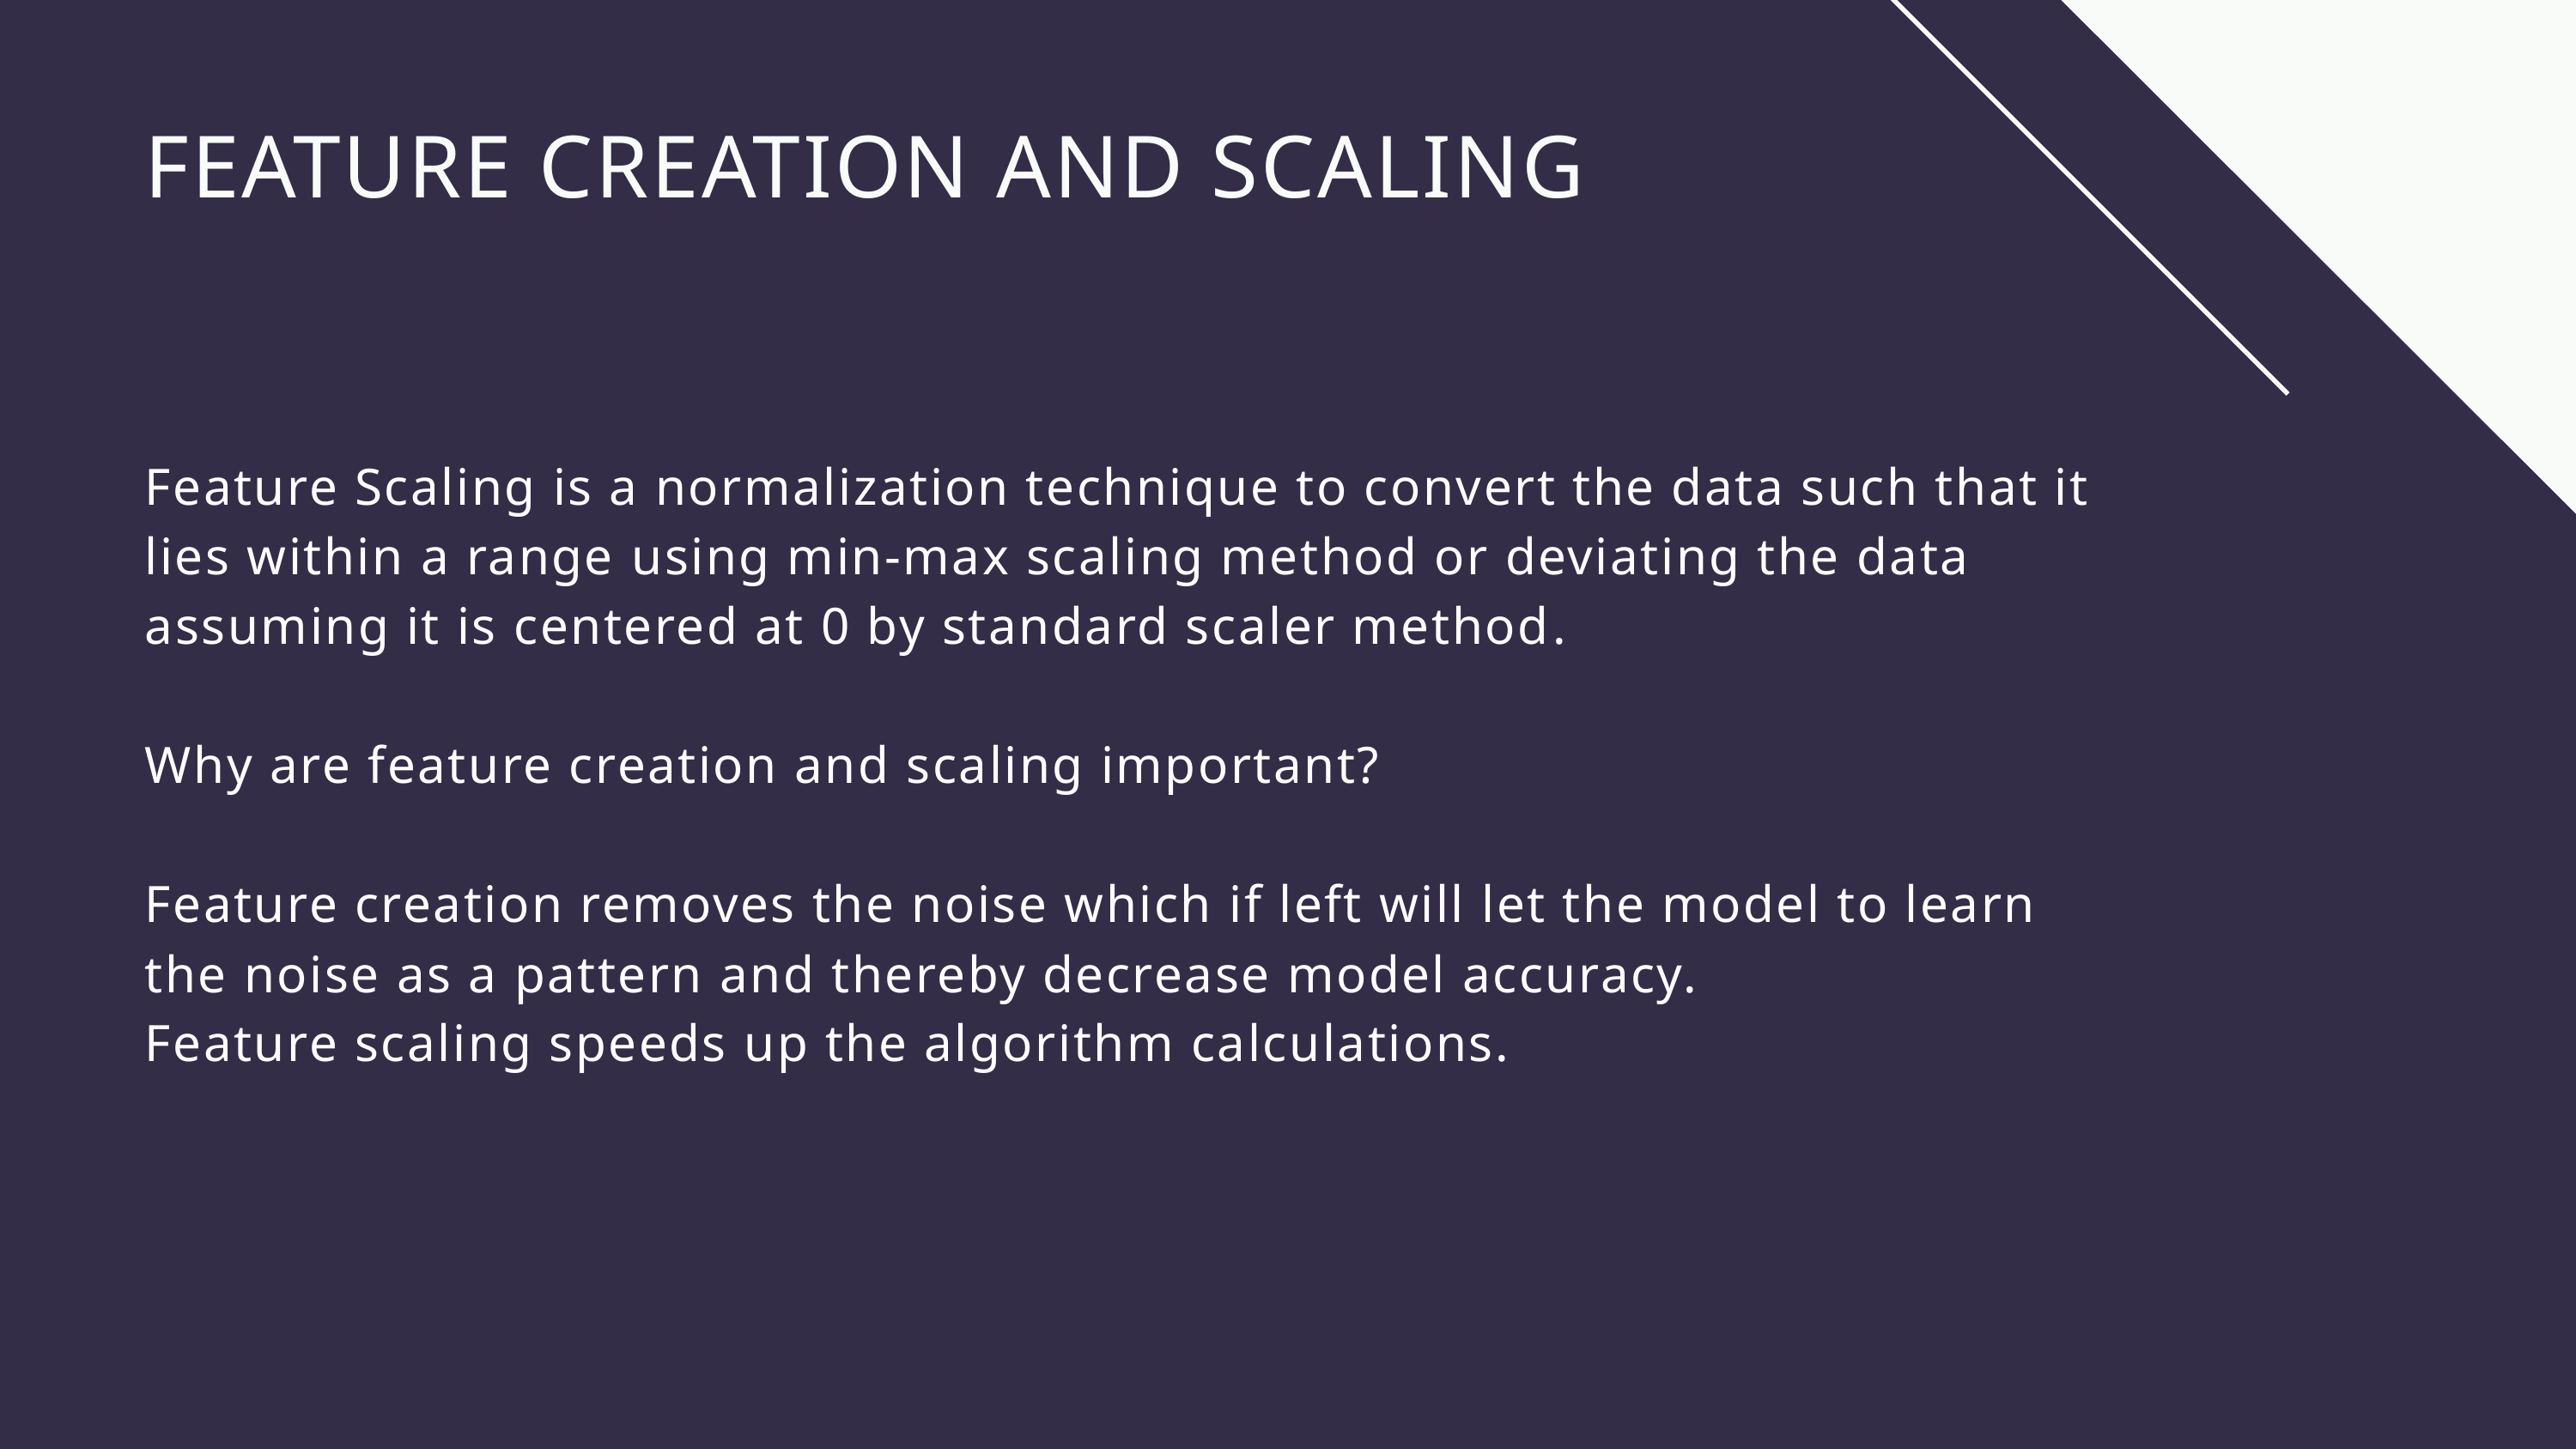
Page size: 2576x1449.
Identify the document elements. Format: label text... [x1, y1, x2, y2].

text_box [1890, 0, 2045, 155]
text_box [2050, 0, 2576, 531]
text_box Feature Scaling is a normalization technique to convert the data such that it lies within a range using min-max scaling method or deviating the data assuming it is centered at 0 by standard scaler method. Why are feature creation and scaling important? Feature creation removes the noise which if left will let the model to learn the noise as a pattern and thereby decrease model accuracy. Feature scaling speeds up the algorithm calculations. [144, 446, 2119, 1072]
text_box FEATURE CREATION AND SCALING [144, 101, 1940, 215]
